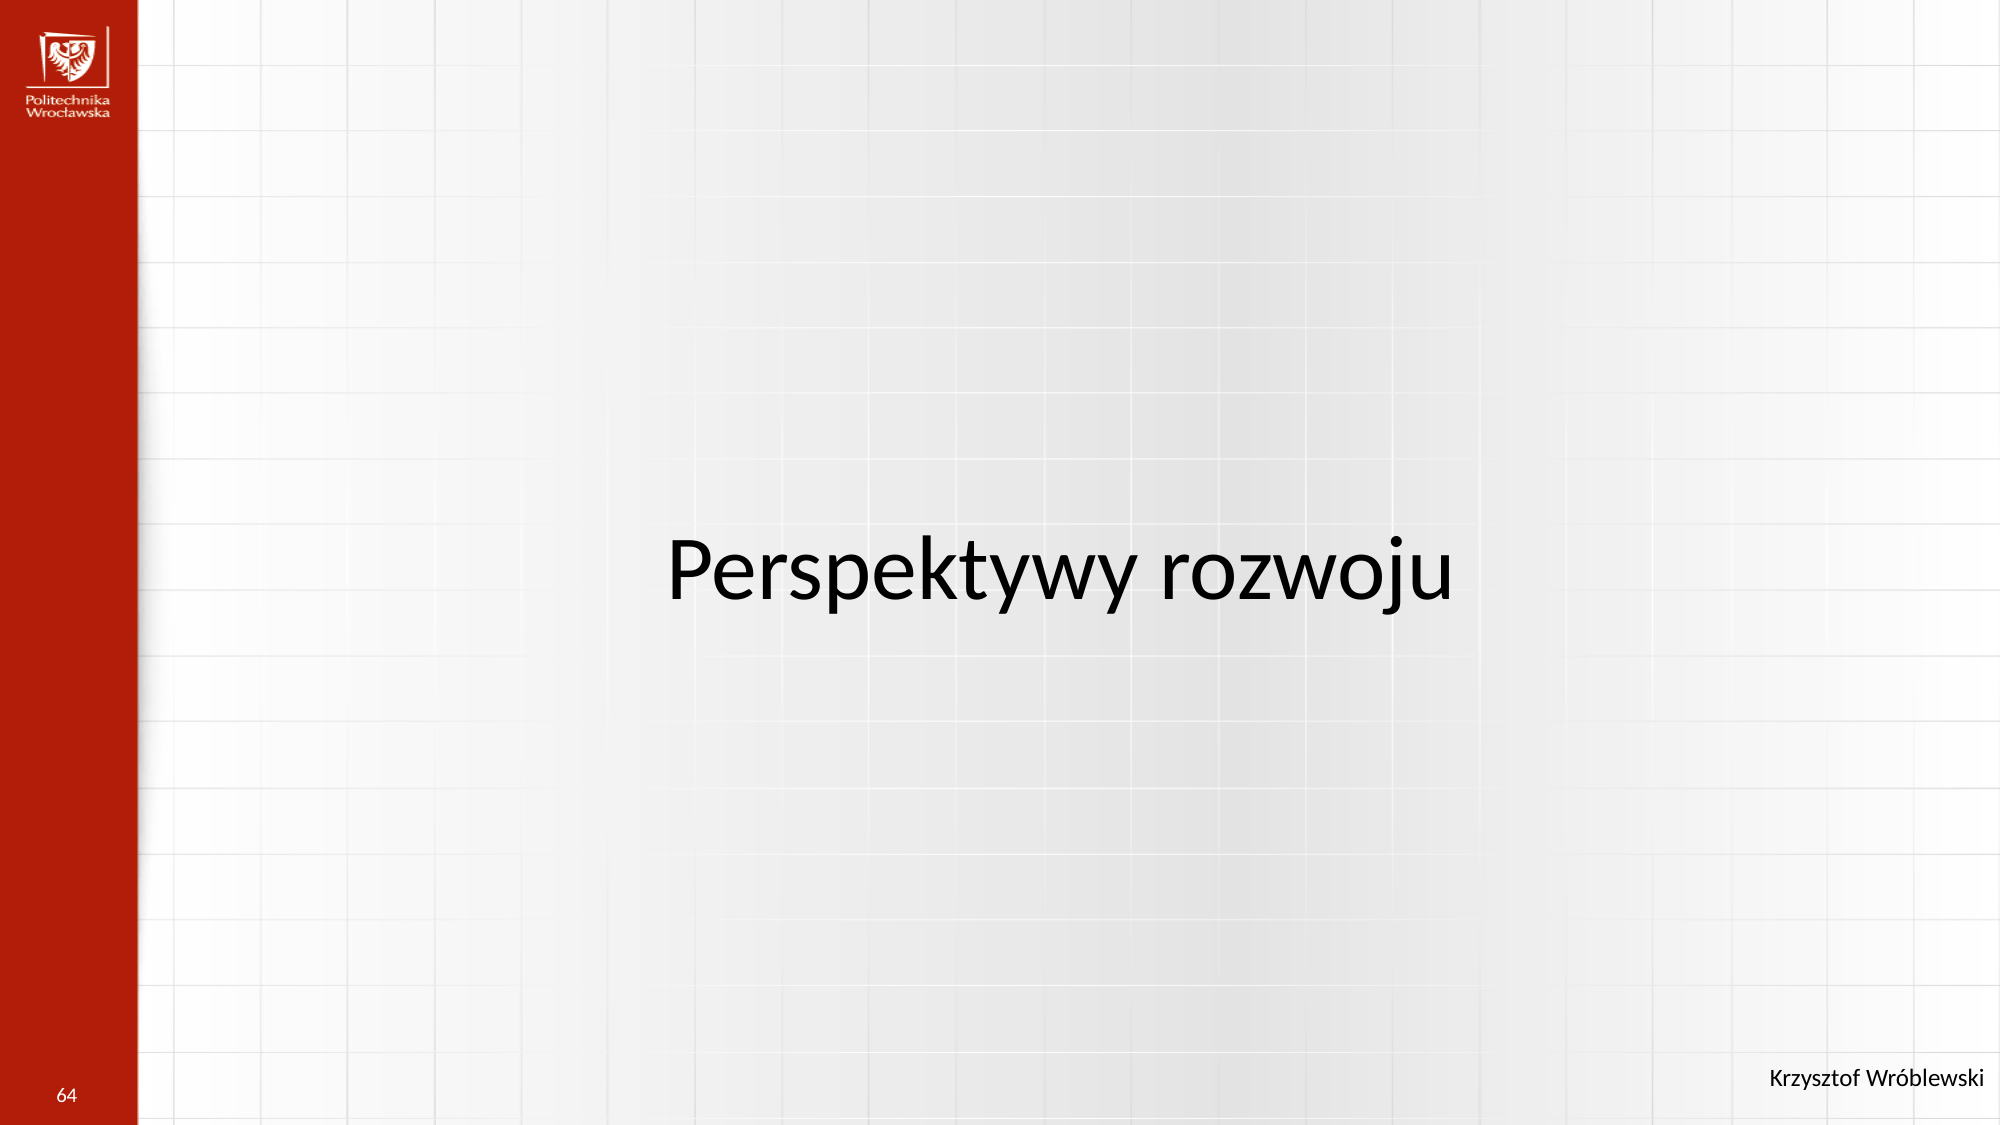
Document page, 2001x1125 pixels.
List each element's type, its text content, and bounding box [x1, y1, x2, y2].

text_box Perspektywy rozwoju [137, 491, 2000, 634]
picture [0, 0, 2000, 1125]
text_box Krzysztof Wróblewski [187, 1034, 2000, 1118]
